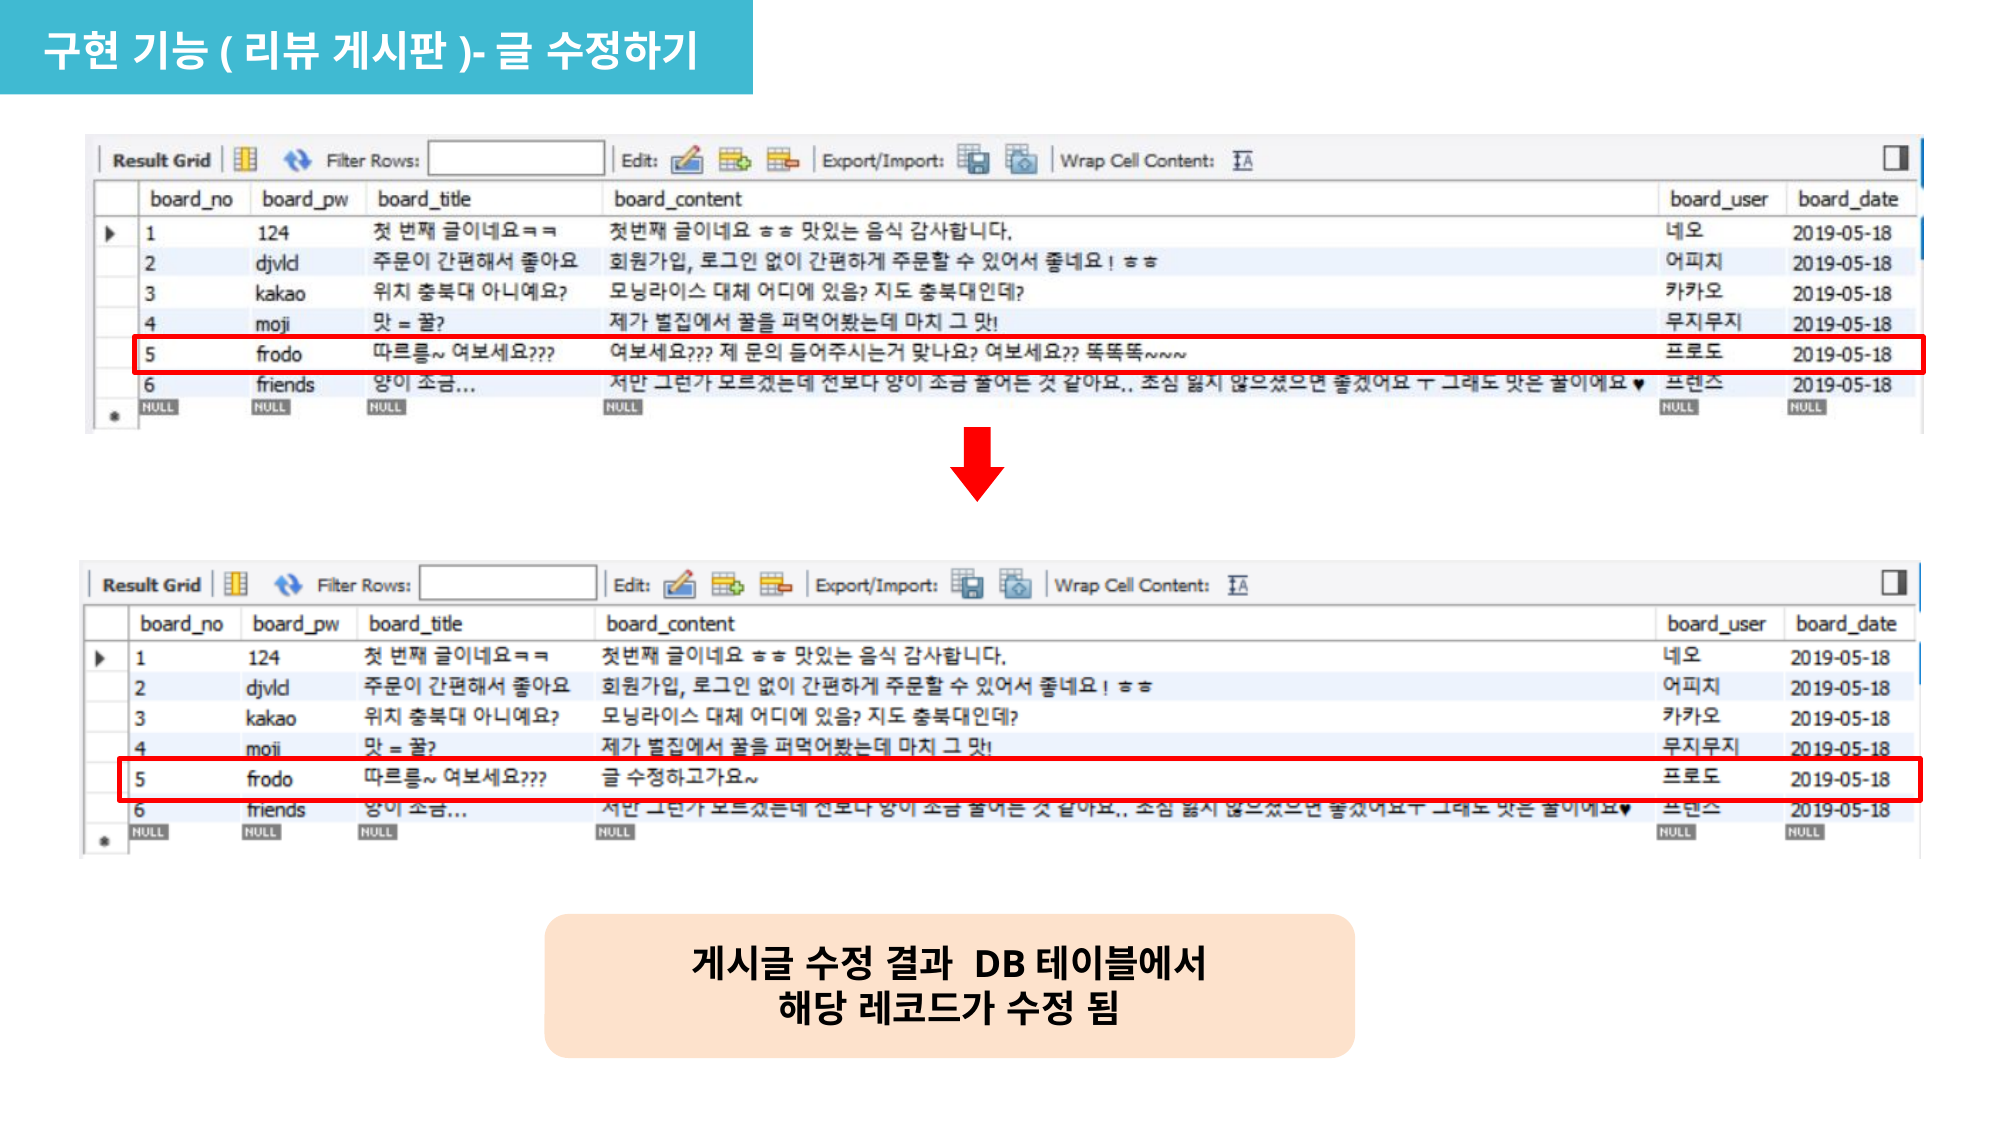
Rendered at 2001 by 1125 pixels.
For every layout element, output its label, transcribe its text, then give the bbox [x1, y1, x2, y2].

text_box [949, 434, 1006, 503]
text_box [0, 0, 754, 95]
text_box 구현 기능(리뷰 게시판)-글 수정하기 [29, 17, 716, 83]
text_box [543, 913, 1357, 1059]
picture [79, 560, 1921, 860]
picture [85, 134, 1924, 434]
text_box 게시글 수정 결과 DB테이블에서 해당 레코드가 수정 됨 [597, 932, 1303, 1038]
